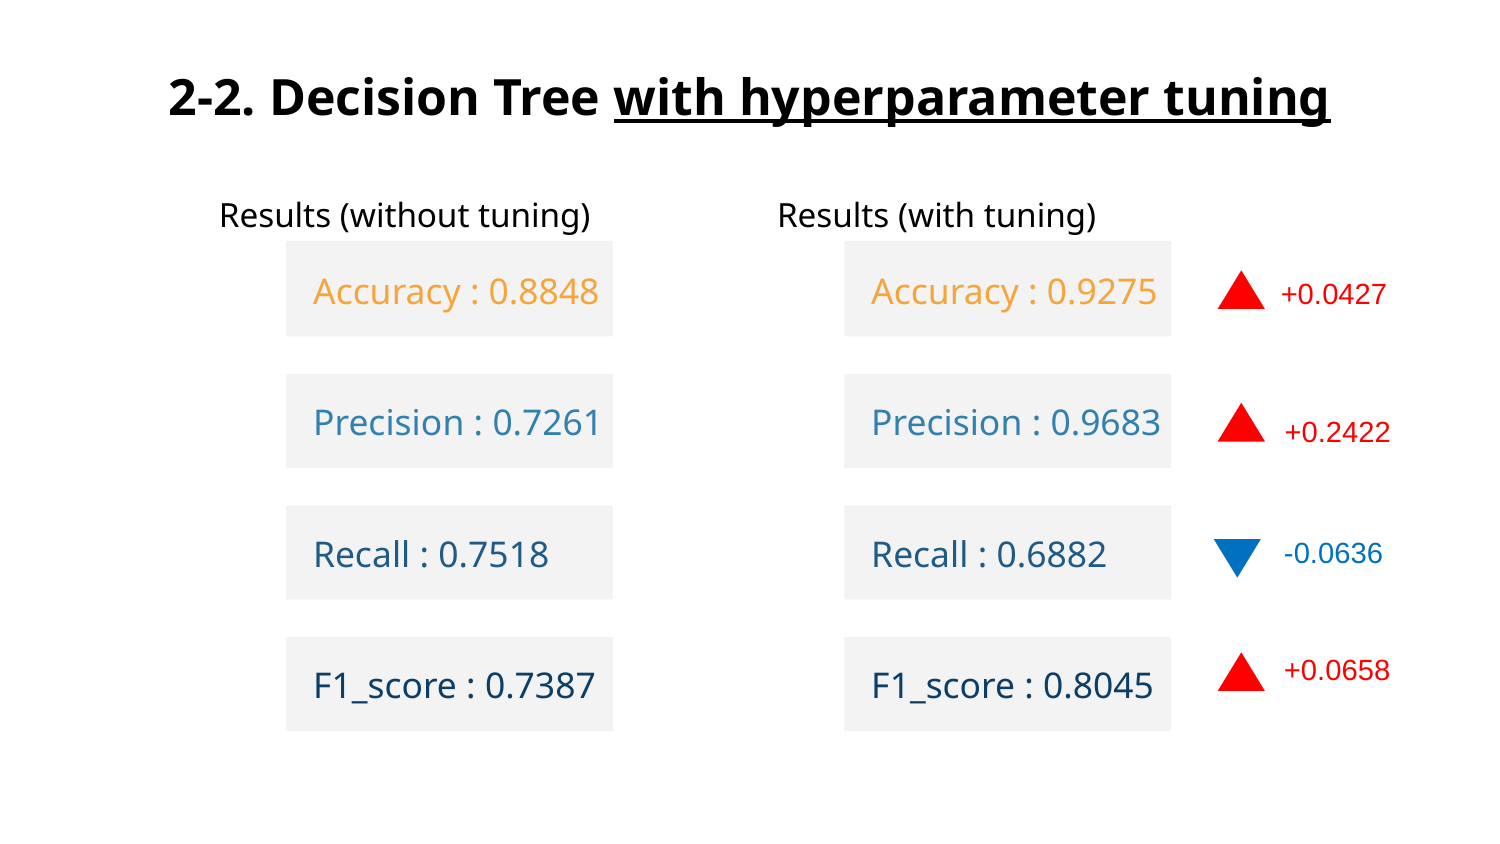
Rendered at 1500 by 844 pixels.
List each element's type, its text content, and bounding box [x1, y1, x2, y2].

title 2-2. Decision Tree with hyperparameter tuning [29, 50, 1471, 145]
text_box Accuracy : 0.9275 [856, 254, 1433, 326]
text_box Recall : 0.7518 [298, 517, 844, 589]
text_box [1211, 645, 1271, 696]
text_box Results (with tuning) [762, 186, 1297, 242]
text_box [1207, 534, 1267, 585]
text_box [844, 505, 1172, 600]
text_box [844, 242, 1172, 337]
text_box +0.0658 [1268, 644, 1425, 694]
text_box [286, 374, 613, 468]
text_box -0.0636 [1268, 527, 1425, 578]
text_box +0.2422 [1269, 405, 1426, 456]
text_box [1211, 396, 1269, 446]
text_box Precision : 0.7261 [298, 386, 844, 457]
text_box [1211, 263, 1265, 314]
text_box [286, 505, 613, 600]
text_box [844, 637, 1172, 732]
text_box [286, 637, 613, 732]
text_box F1_score : 0.8045 [856, 649, 1433, 720]
text_box +0.0427 [1265, 267, 1422, 318]
text_box Precision : 0.9683 [856, 386, 1433, 457]
text_box Recall : 0.6882 [856, 517, 1433, 589]
text_box Accuracy : 0.8848 [298, 254, 844, 326]
text_box F1_score : 0.7387 [298, 649, 844, 720]
text_box [286, 242, 613, 337]
text_box Results (without tuning) [203, 186, 738, 242]
text_box [844, 374, 1172, 468]
